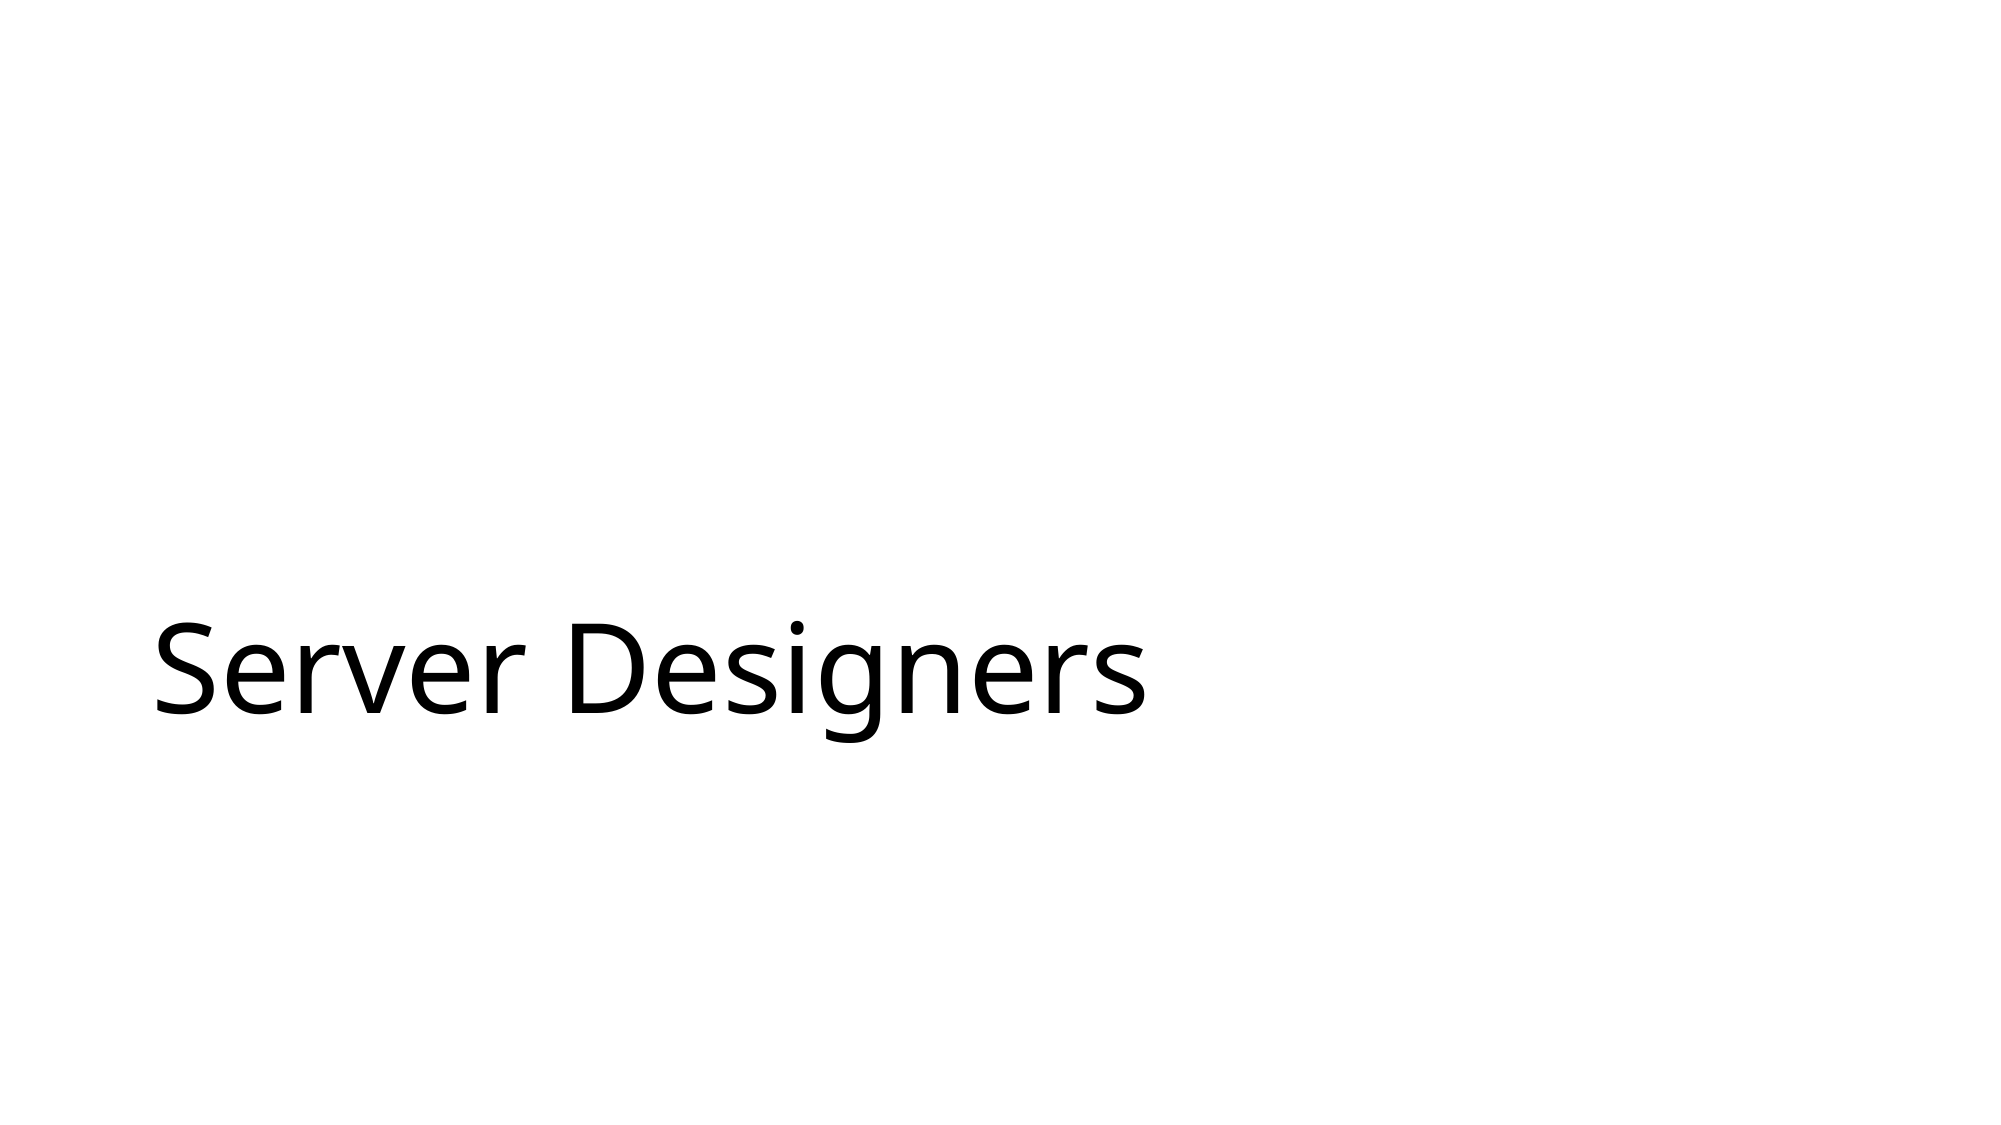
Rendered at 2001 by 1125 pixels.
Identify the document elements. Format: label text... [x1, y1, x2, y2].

title Server Designers [136, 280, 1862, 749]
